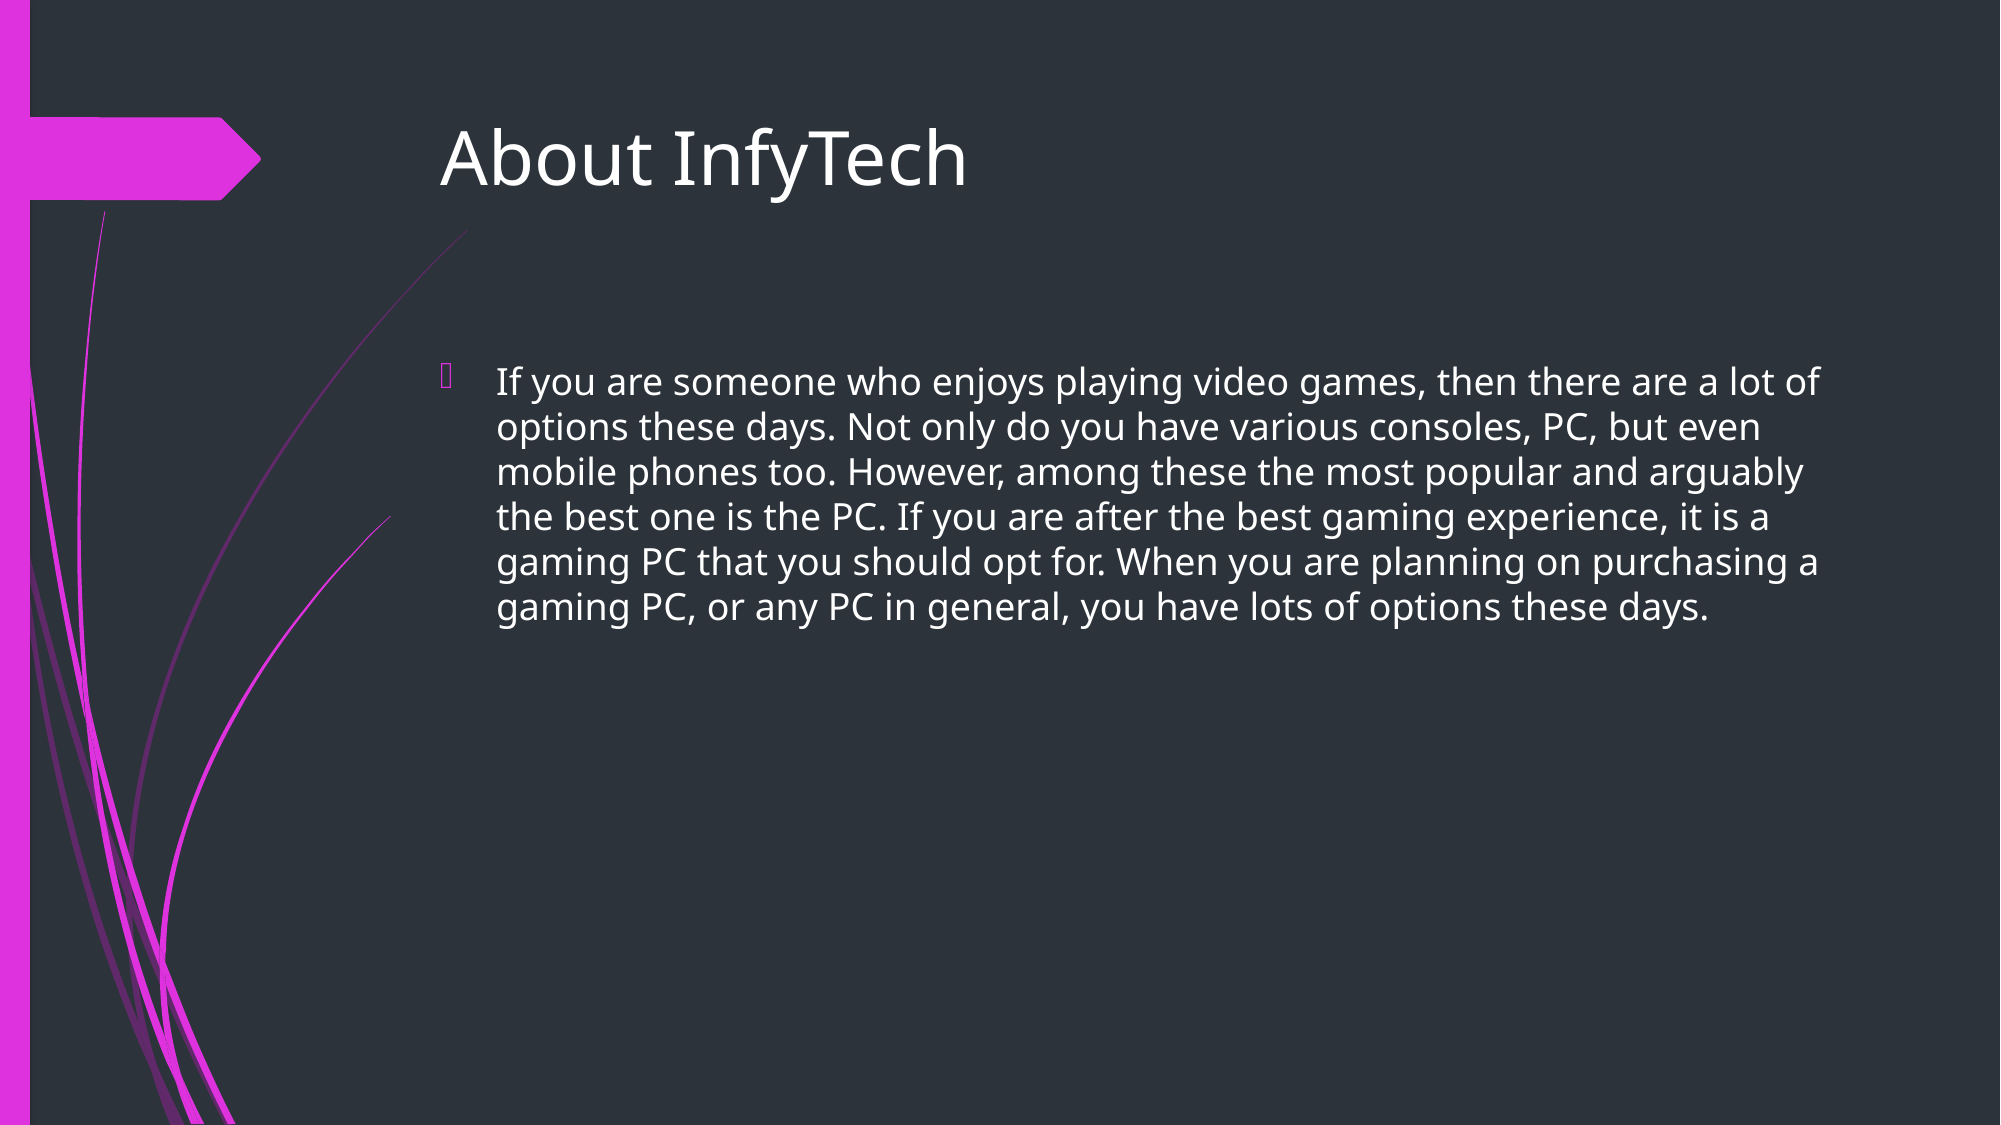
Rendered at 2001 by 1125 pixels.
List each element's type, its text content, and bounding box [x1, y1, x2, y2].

title About InfyTech [425, 102, 1888, 313]
list If you are someone who enjoys playing video games, then there are a lot of options these days. Not only do you have various consoles, PC, but even mobile phones too. However, among these the most popular and arguably the best one is the PC. If you are after the best gaming experience, it is a gaming PC that you should opt for. When you are planning on purchasing a gaming PC, or any PC in general, you have lots of options these days. [424, 350, 1888, 970]
